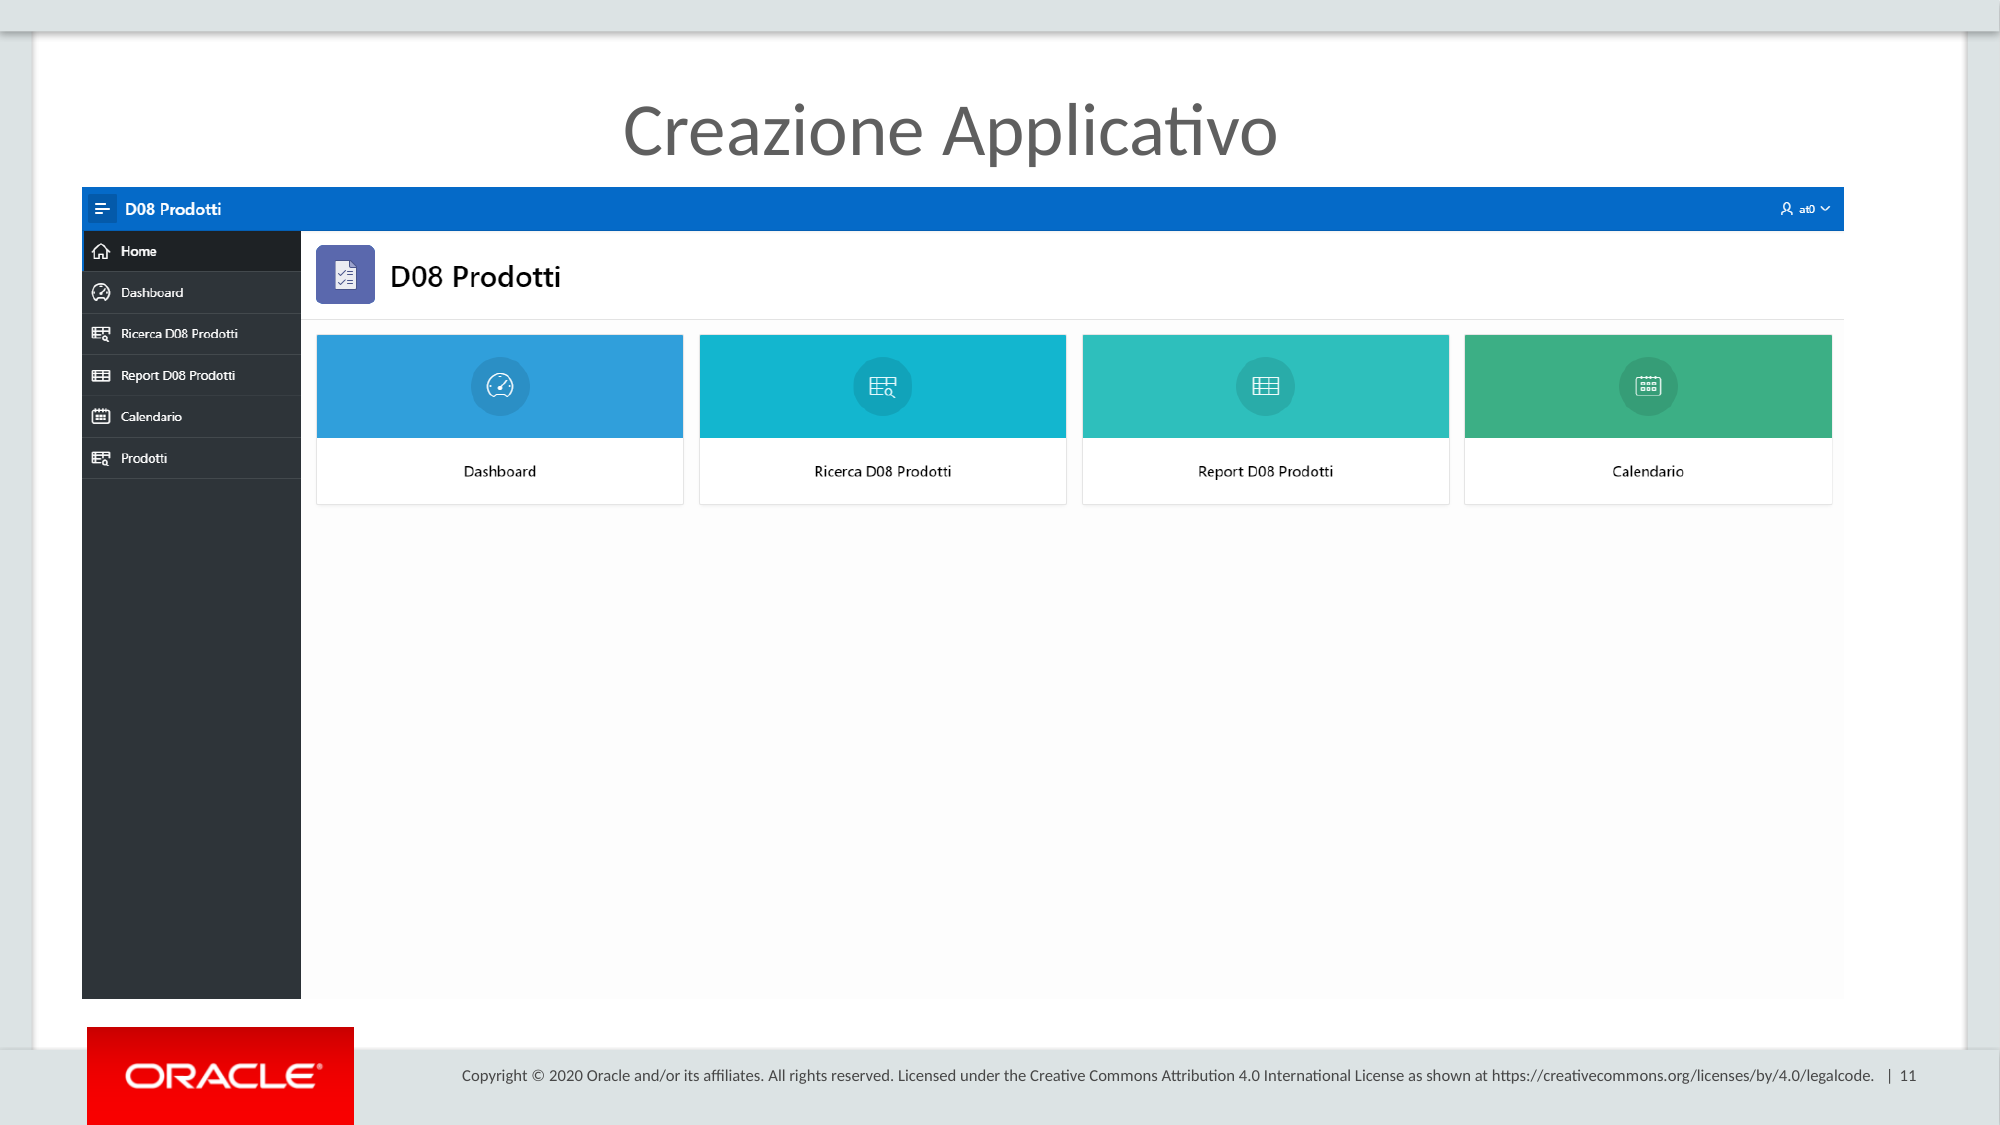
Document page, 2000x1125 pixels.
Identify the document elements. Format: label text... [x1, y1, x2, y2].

picture [82, 187, 1844, 1000]
picture [87, 1027, 354, 1125]
title Creazione Applicativo [623, 68, 1391, 170]
